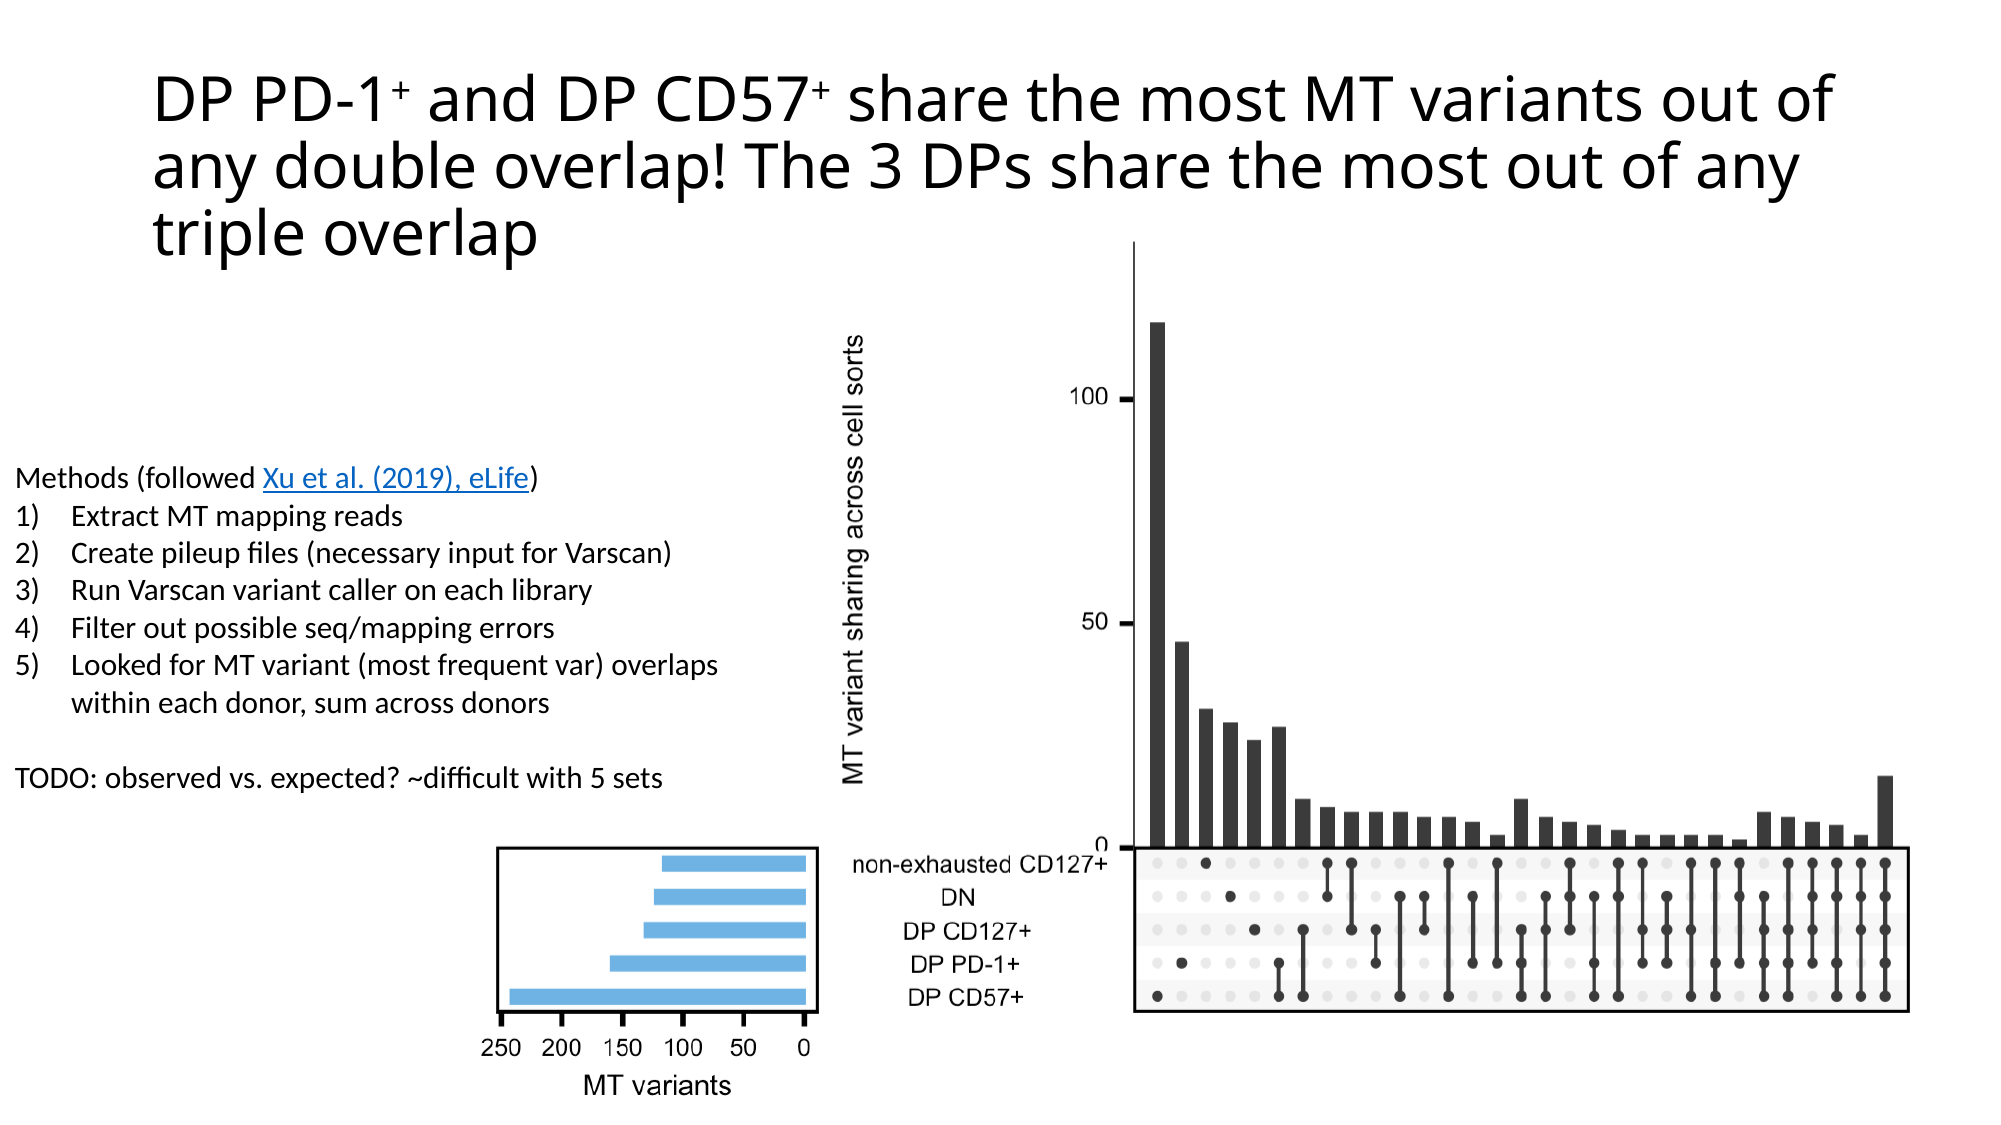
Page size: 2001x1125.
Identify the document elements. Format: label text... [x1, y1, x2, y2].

picture [476, 219, 1944, 1125]
text_box Methods (followed Xu et al. (2019), eLife) Extract MT mapping reads Create pileup files (necessary input for Varscan) Run Varscan variant caller on each library Filter out possible seq/mapping errors Looked for MT variant (most frequent var) overlaps within each donor, sum across donors TODO: observed vs. expected? ~difficult with 5 sets [0, 449, 476, 802]
title DP PD-1+ and DP CD57+ share the most MT variants out of any double overlap! The 3 DPs share the most out of any triple overlap [137, 59, 1863, 278]
